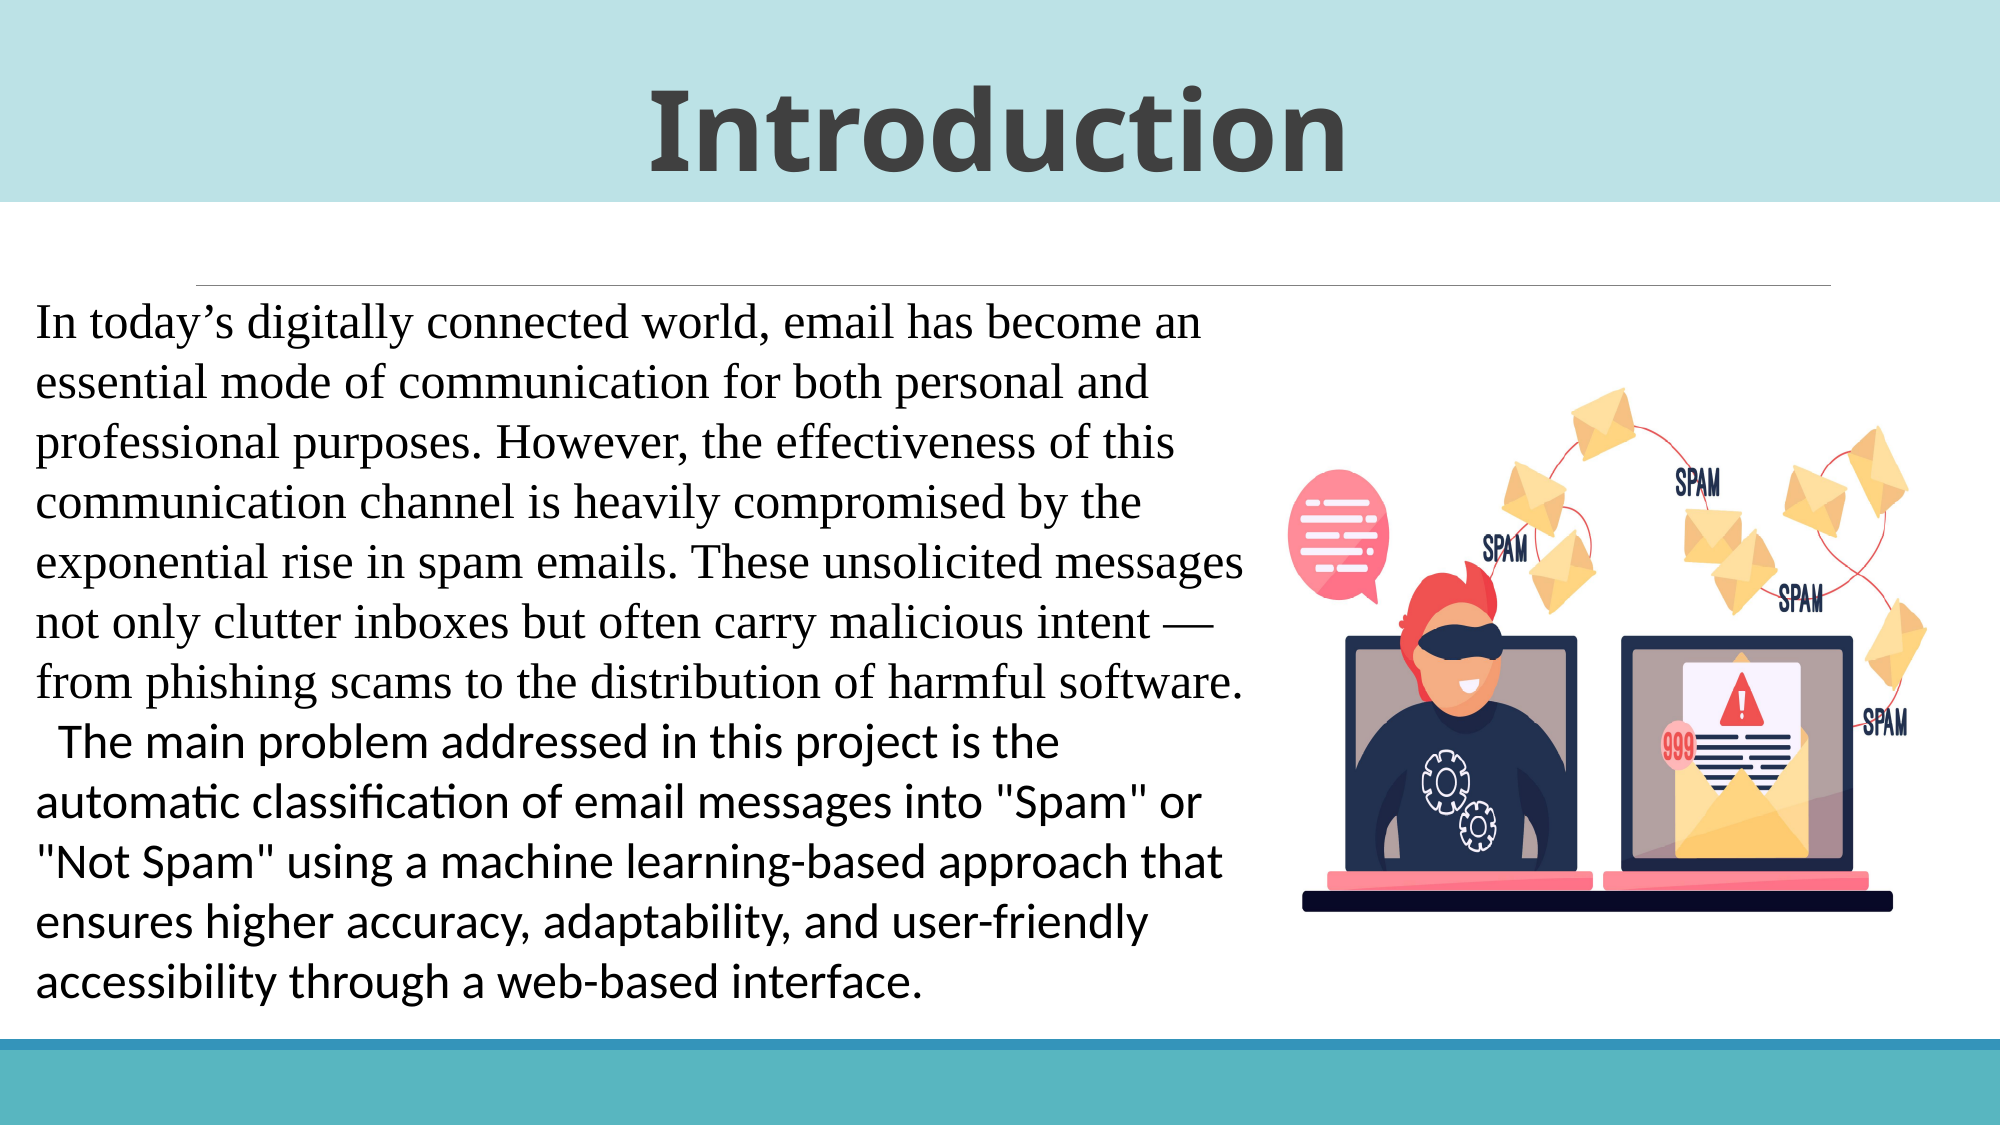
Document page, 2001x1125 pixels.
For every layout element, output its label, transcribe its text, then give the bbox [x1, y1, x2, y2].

text_box In today’s digitally connected world, email has become an essential mode of communication for both personal and professional purposes. However, the effectiveness of this communication channel is heavily compromised by the exponential rise in spam emails. These unsolicited messages not only clutter inboxes but often carry malicious intent — from phishing scams to the distribution of harmful software. The main problem addressed in this project is the automatic classification of email messages into "Spam" or "Not Spam" using a machine learning-based approach that ensures higher accuracy, adaptability, and user-friendly accessibility through a web-based interface. [20, 281, 1272, 1077]
picture [1244, 317, 1957, 982]
title Introduction [0, 0, 2000, 202]
